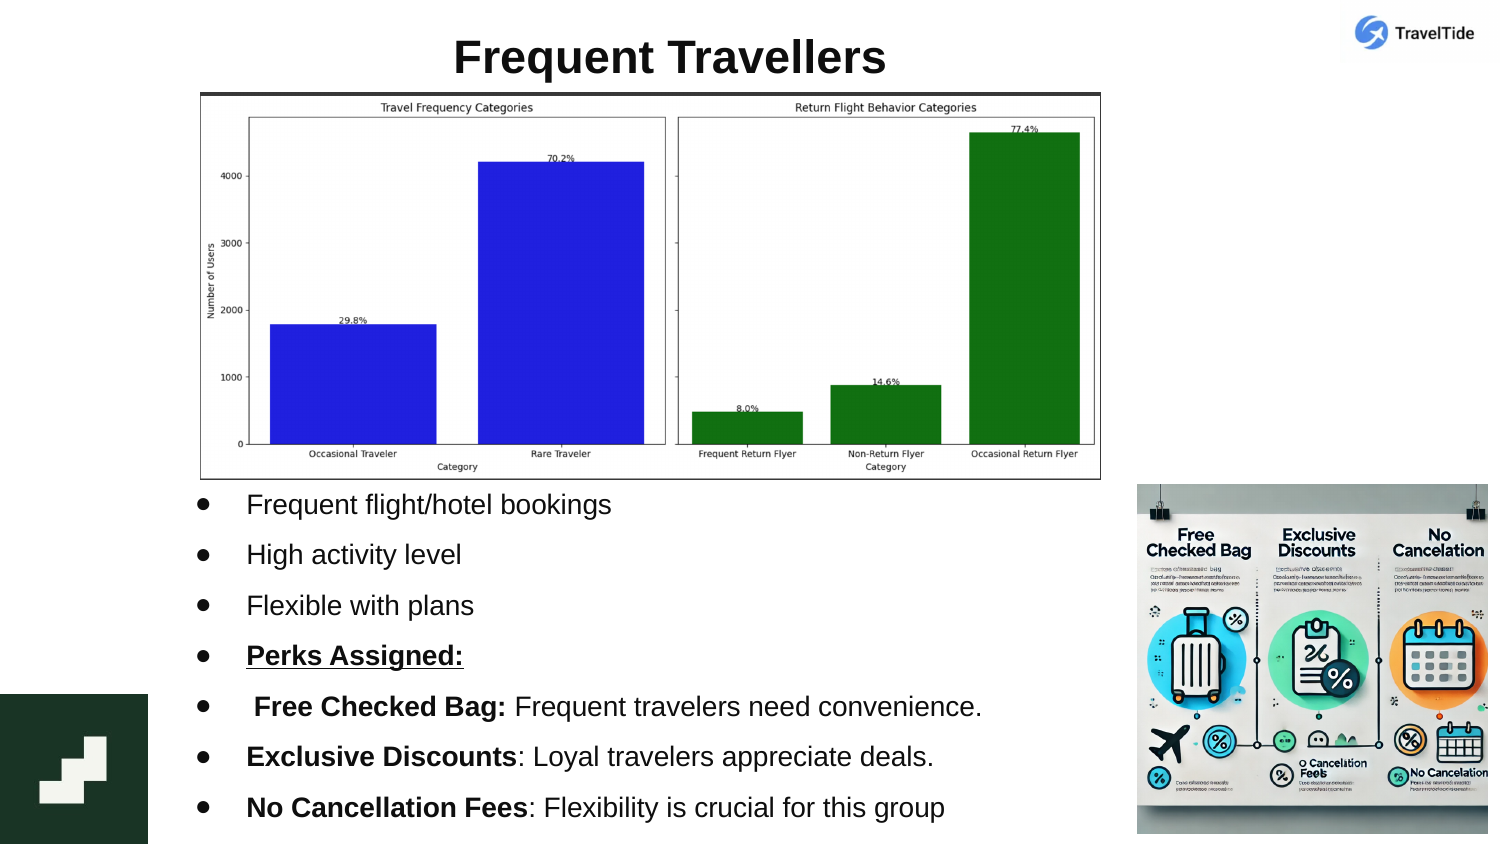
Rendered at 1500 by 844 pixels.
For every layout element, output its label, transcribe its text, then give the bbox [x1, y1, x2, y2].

picture [0, 693, 148, 844]
picture [1137, 483, 1488, 834]
text_box Frequent Travellers [0, 3, 1341, 85]
picture [200, 92, 1101, 480]
text_box Frequent flight/hotel bookings High activity level Flexible with plans Perks Assigned: Free Checked Bag: Frequent travelers need convenience. Exclusive Discounts: Loyal travelers appreciate deals. No Cancellation Fees: Flexibility is crucial for this group [156, 454, 1010, 842]
picture [1340, 0, 1500, 63]
